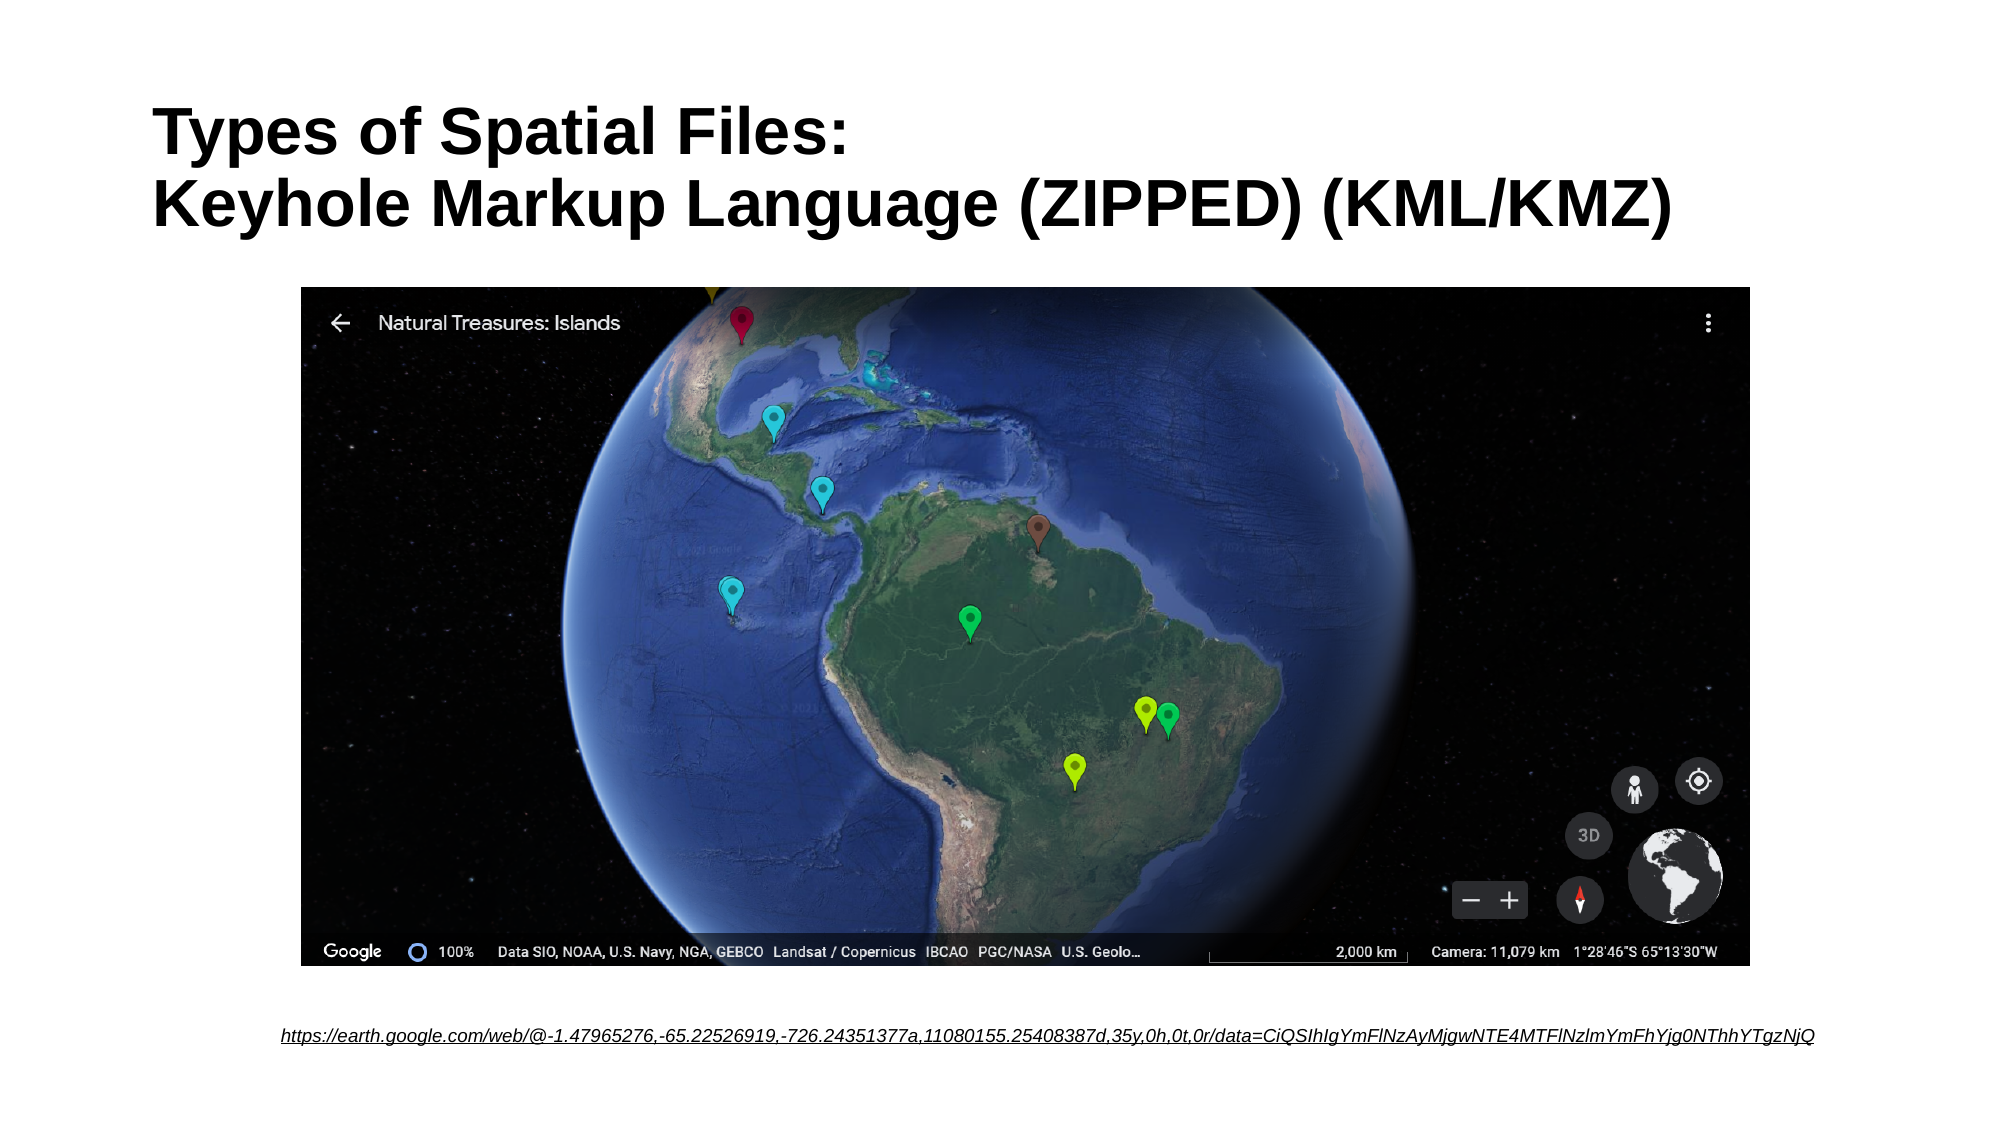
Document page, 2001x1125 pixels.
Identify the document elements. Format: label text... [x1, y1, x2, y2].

text_box https://earth.google.com/web/@-1.47965276,-65.22526919,-726.24351377a,11080155.25408387d,35y,0h,0t,0r/data=CiQSIhIgYmFlNzAyMjgwNTE4MTFlNzlmYmFhYjg0NThhYTgzNjQ [265, 1015, 1895, 1054]
picture [301, 287, 1750, 966]
title Types of Spatial Files: Keyhole Markup Language (ZIPPED) (KML/KMZ) [137, 59, 1863, 278]
